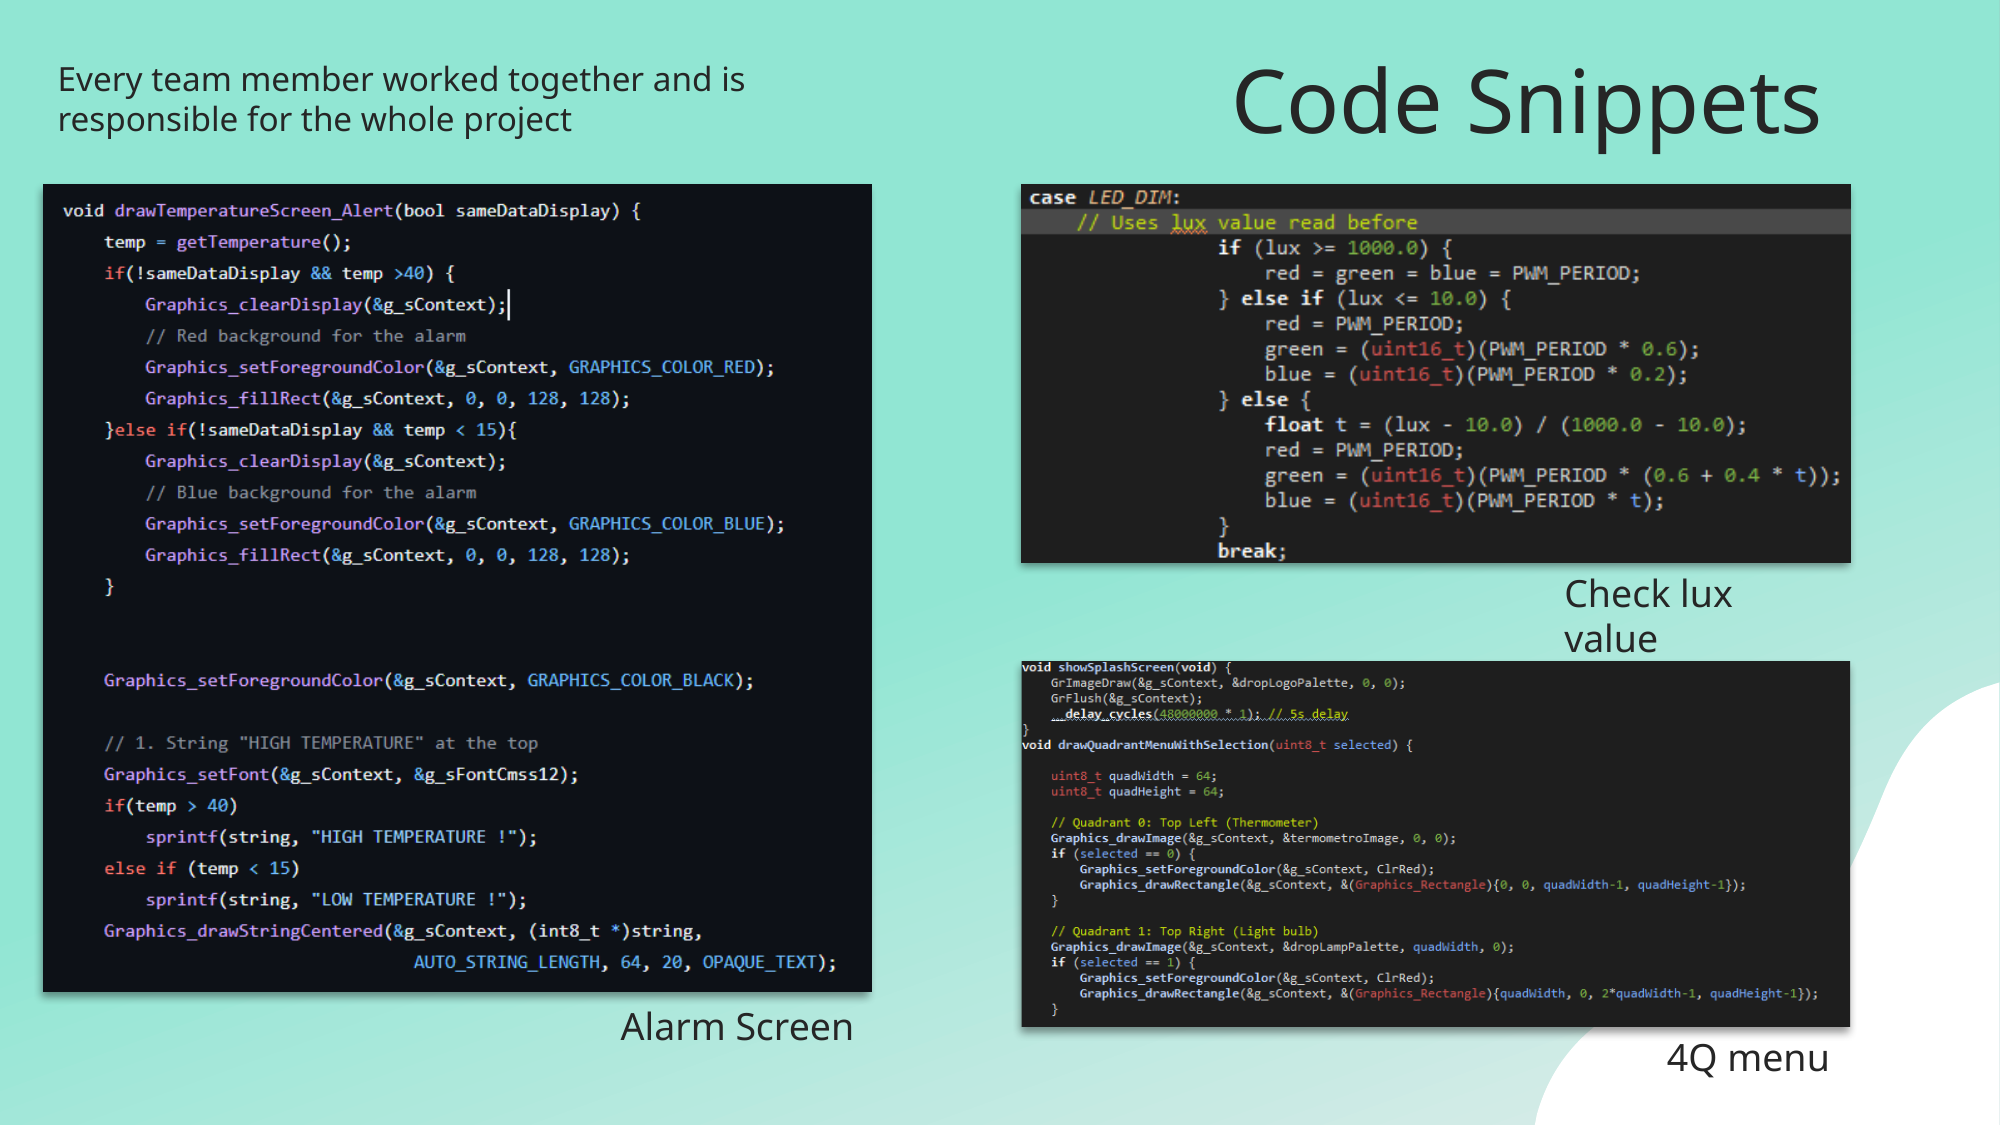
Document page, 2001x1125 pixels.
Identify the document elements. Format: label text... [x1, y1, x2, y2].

picture [1021, 184, 1851, 563]
text_box 4Q menu [1652, 1027, 1850, 1086]
text_box [0, 0, 2000, 1125]
text_box Every team member worked together and is responsible for the whole project [42, 50, 872, 146]
text_box Code Snippets [1216, 38, 1884, 159]
picture [1021, 661, 1851, 1027]
text_box [1533, 681, 2000, 1125]
picture [42, 184, 872, 992]
text_box Alarm Screen [605, 995, 872, 1056]
text_box Check lux value [1549, 563, 1850, 661]
